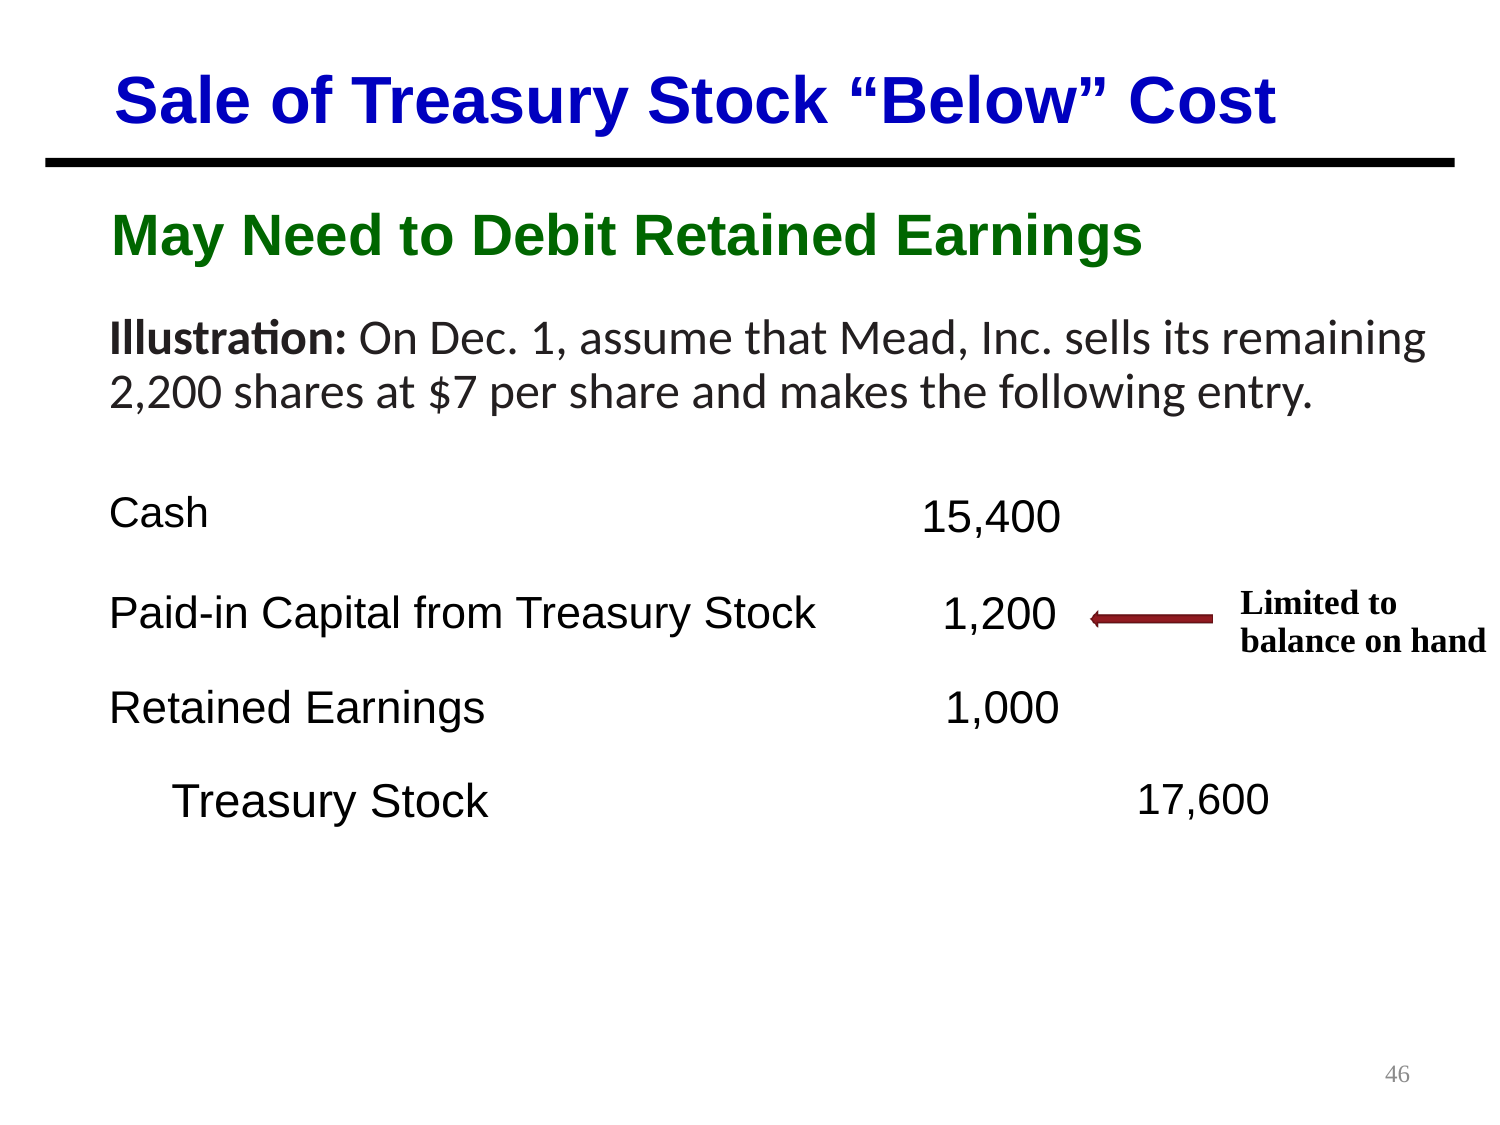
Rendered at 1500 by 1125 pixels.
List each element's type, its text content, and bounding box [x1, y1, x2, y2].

text_box 1,200 [927, 582, 1090, 651]
slide_number 46 [1074, 1042, 1425, 1103]
text_box 1,000 [930, 676, 1088, 750]
text_box 17,600 [1121, 769, 1294, 832]
text_box Sale of Treasury Stock “Below” Cost [99, 50, 1350, 142]
text_box Limited to balance on hand [1225, 576, 1500, 668]
text_box Treasury Stock [156, 769, 507, 839]
text_box Cash [93, 482, 232, 545]
text_box Illustration: On Dec. 1, assume that Mead, Inc. sells its remaining 2,200 shares at $7 per share and makes the following entry. [93, 303, 1469, 432]
text_box May Need to Debit Retained Earnings [97, 190, 1448, 275]
text_box 15,400 [906, 485, 1100, 558]
text_box Retained Earnings [93, 676, 570, 745]
picture [1089, 609, 1214, 628]
text_box Paid-in Capital from Treasury Stock [93, 582, 857, 651]
